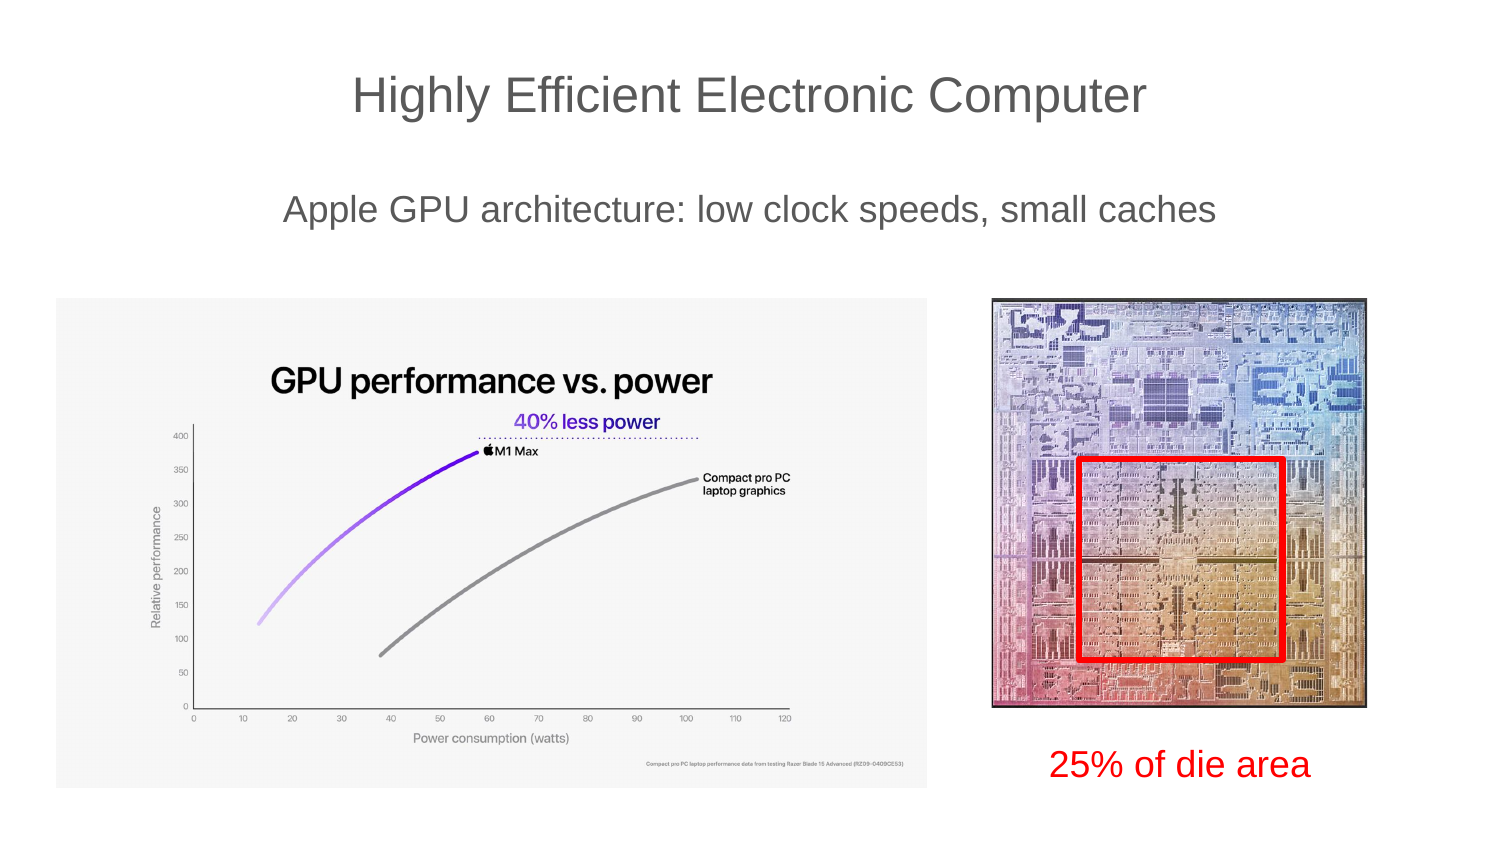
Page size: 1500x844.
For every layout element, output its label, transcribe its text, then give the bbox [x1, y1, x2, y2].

picture [991, 297, 1368, 708]
text_box Highly Efficient Electronic Computer [315, 47, 1185, 138]
text_box 25% of die area [1033, 725, 1328, 801]
text_box Apple GPU architecture: low clock speeds, small caches [242, 169, 1258, 245]
picture [56, 297, 927, 788]
